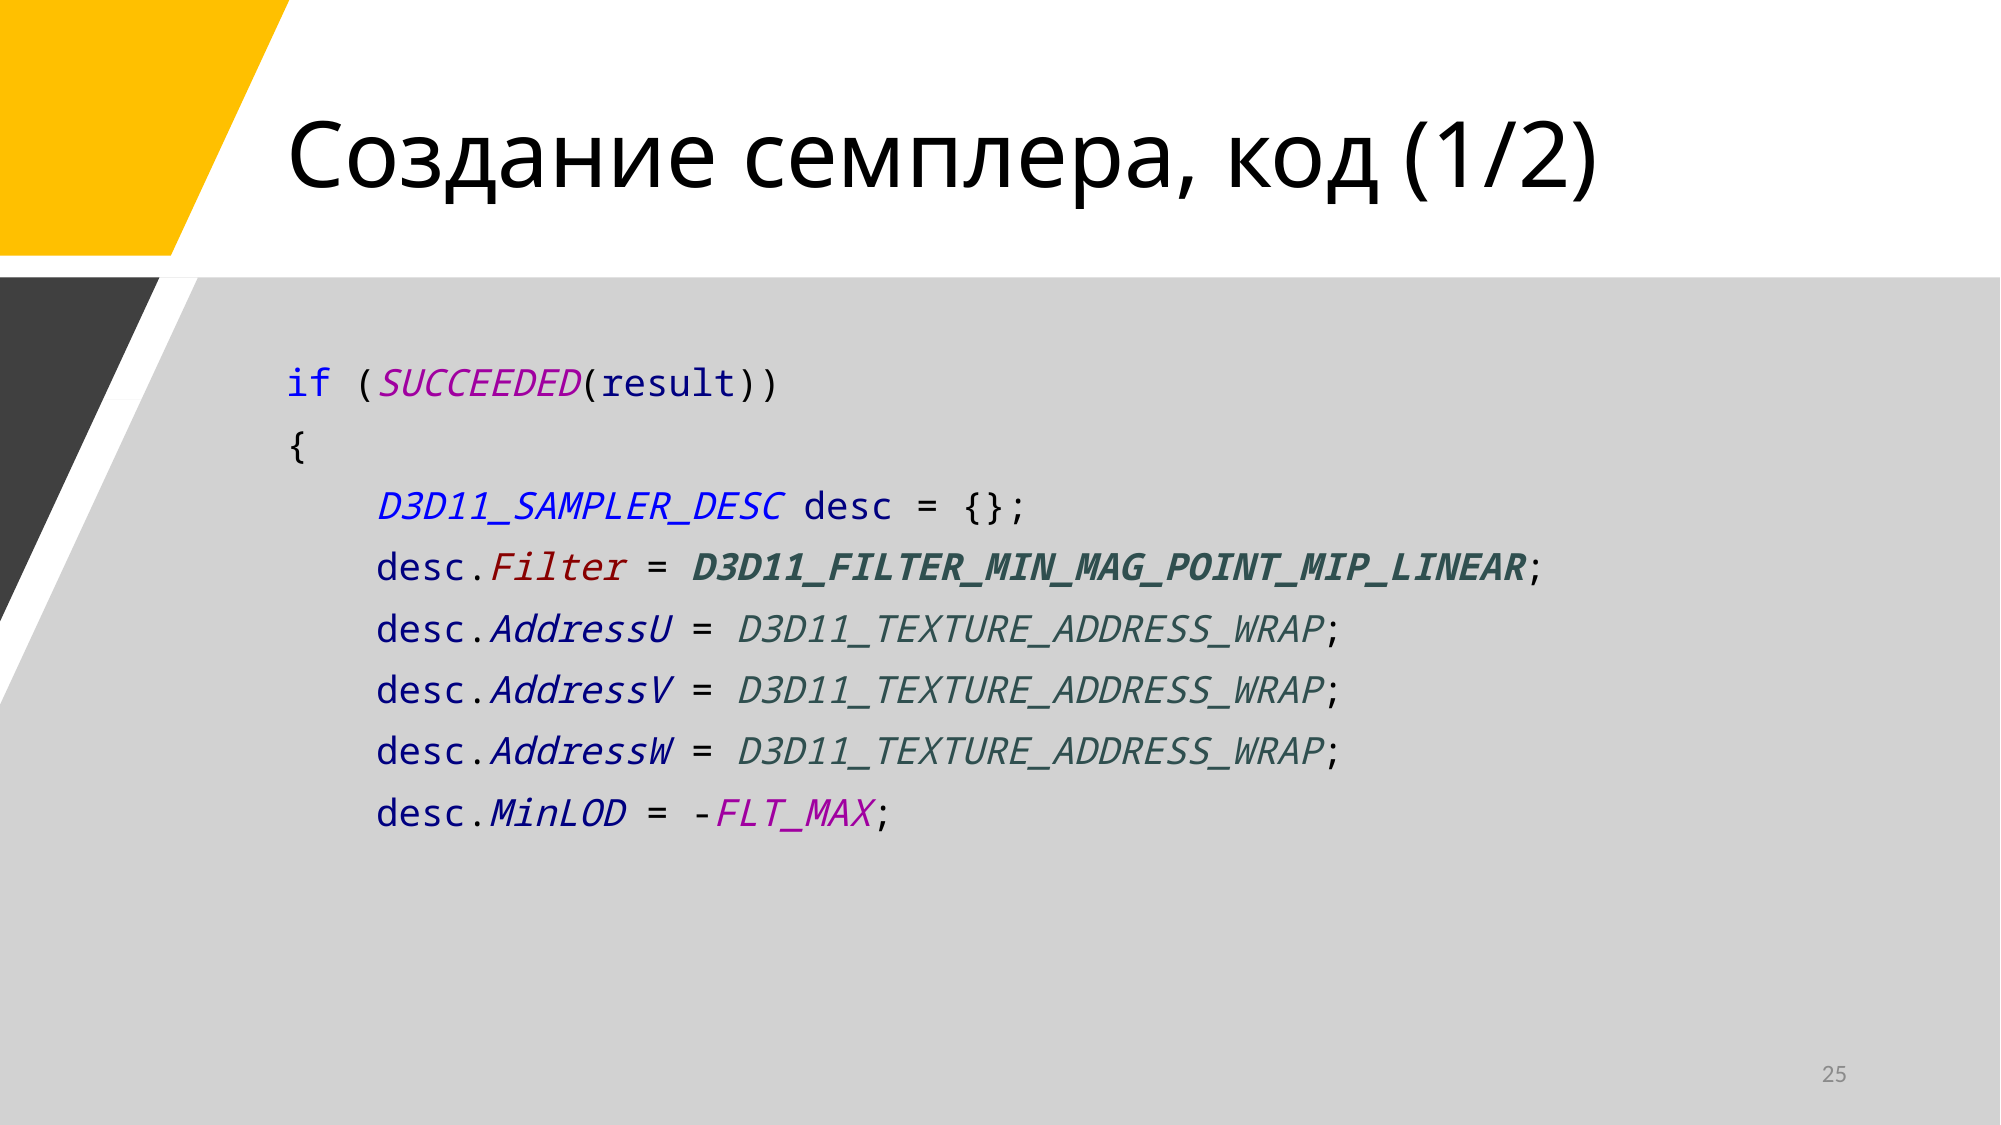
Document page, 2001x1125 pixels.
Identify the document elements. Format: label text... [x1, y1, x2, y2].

text_box [0, 276, 2000, 1125]
list if (SUCCEEDED(result)) { D3D11_SAMPLER_DESC desc = {}; desc.Filter = D3D11_FILTER_MIN_MAG_POINT_MIP_LINEAR; desc.AddressU = D3D11_TEXTURE_ADDRESS_WRAP; desc.AddressV = D3D11_TEXTURE_ADDRESS_WRAP; desc.AddressW = D3D11_TEXTURE_ADDRESS_WRAP; desc.MinLOD = -FLT_MAX; [271, 356, 1808, 1020]
title Создание семплера, код (1/2) [271, 60, 1808, 255]
text_box [0, 0, 291, 257]
text_box [0, 276, 162, 622]
slide_number 25 [1412, 1042, 1863, 1103]
